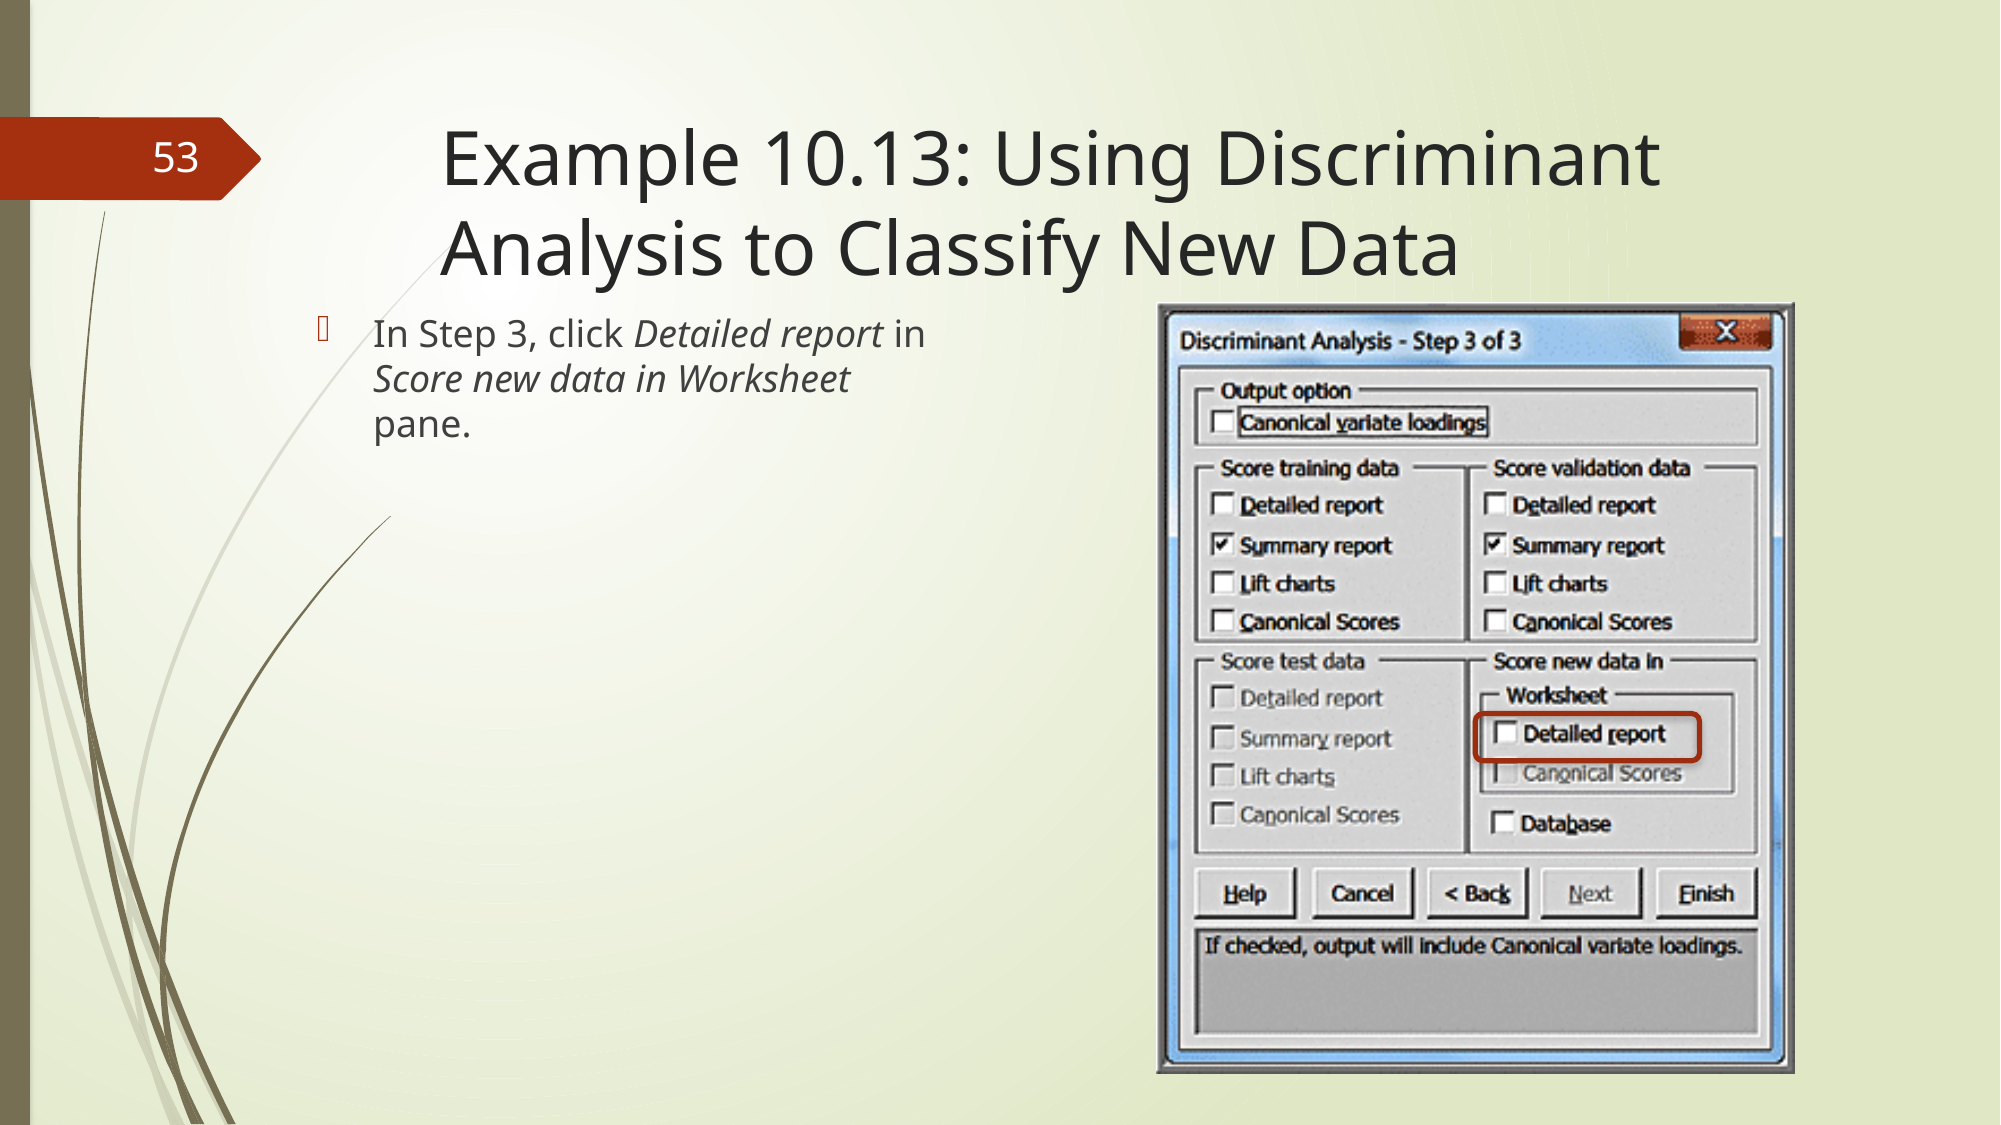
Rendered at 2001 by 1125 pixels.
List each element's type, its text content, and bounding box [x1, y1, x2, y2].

list In Step 3, click Detailed report in Score new data in Worksheet pane. [301, 302, 954, 1046]
slide_number 53 [87, 129, 216, 190]
title Example 10.13: Using Discriminant Analysis to Classify New Data [425, 102, 1888, 313]
picture [1156, 302, 1795, 1075]
